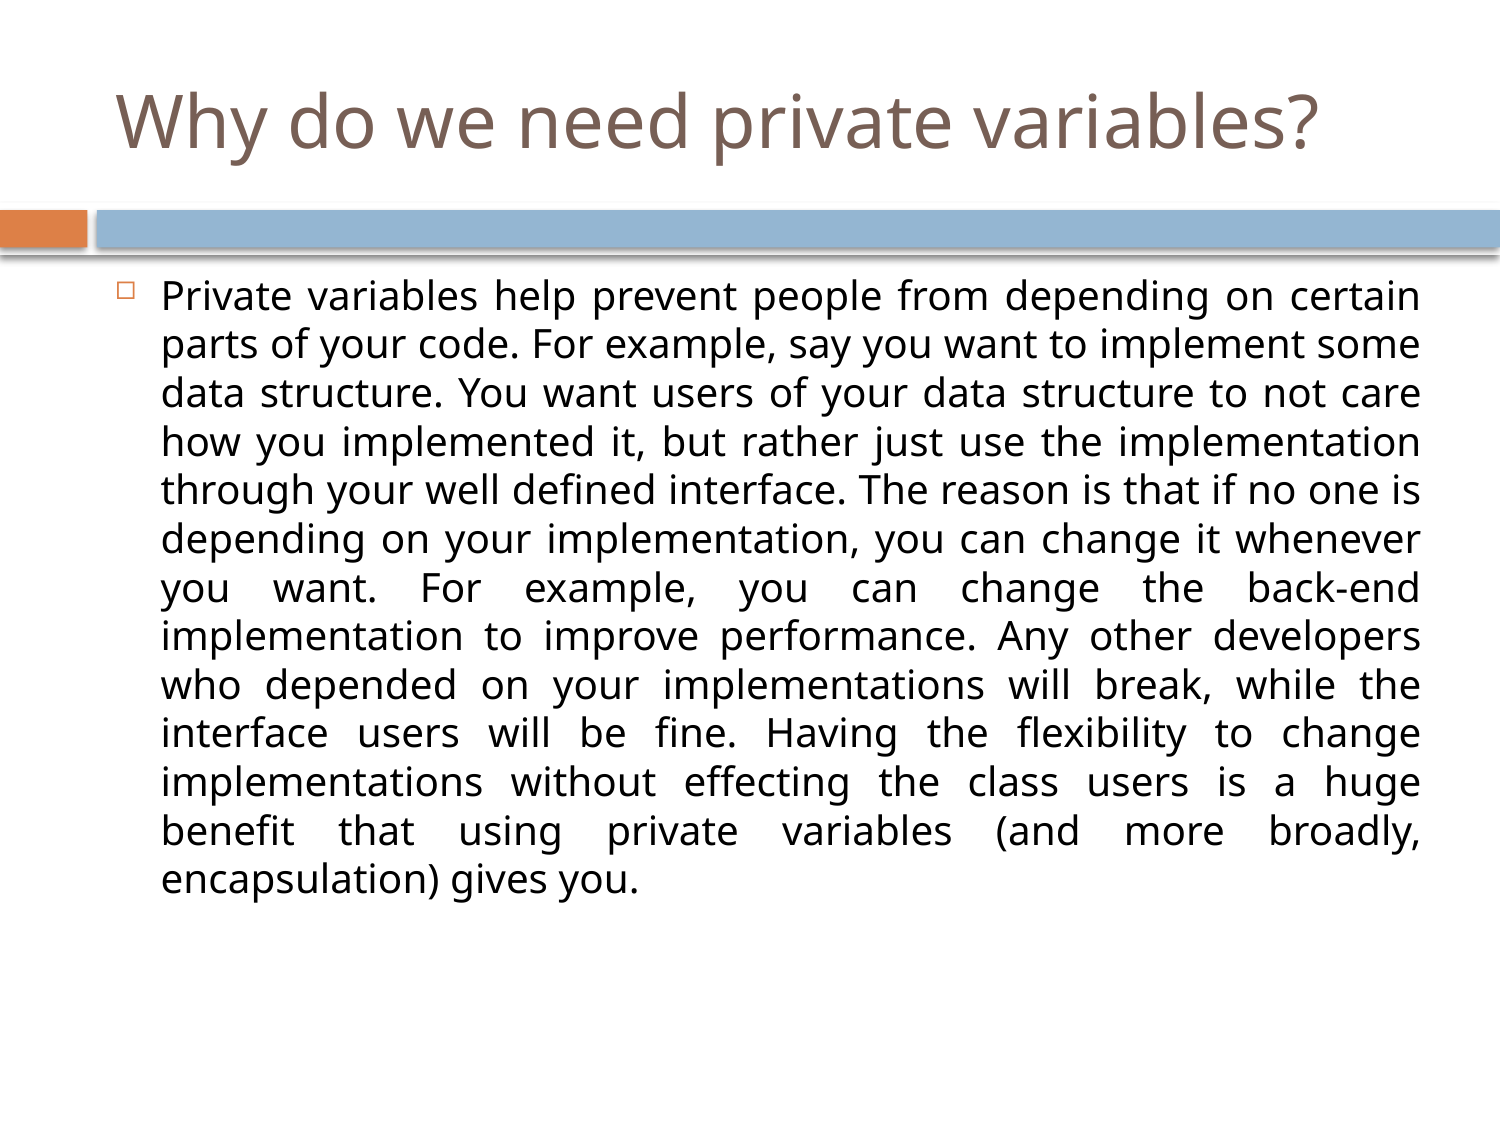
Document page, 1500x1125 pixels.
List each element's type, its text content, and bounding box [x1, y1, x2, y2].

list Private variables help prevent people from depending on certain parts of your code. For example, say you want to implement some data structure. You want users of your data structure to not care how you implemented it, but rather just use the implementation through your well defined interface. The reason is that if no one is depending on your implementation, you can change it whenever you want. For example, you can change the back-end implementation to improve performance. Any other developers who depended on your implementations will break, while the interface users will be fine. Having the flexibility to change implementations without effecting the class users is a huge benefit that using private variables (and more broadly, encapsulation) gives you. [100, 262, 1438, 917]
title Why do we need private variables? [100, 37, 1438, 200]
